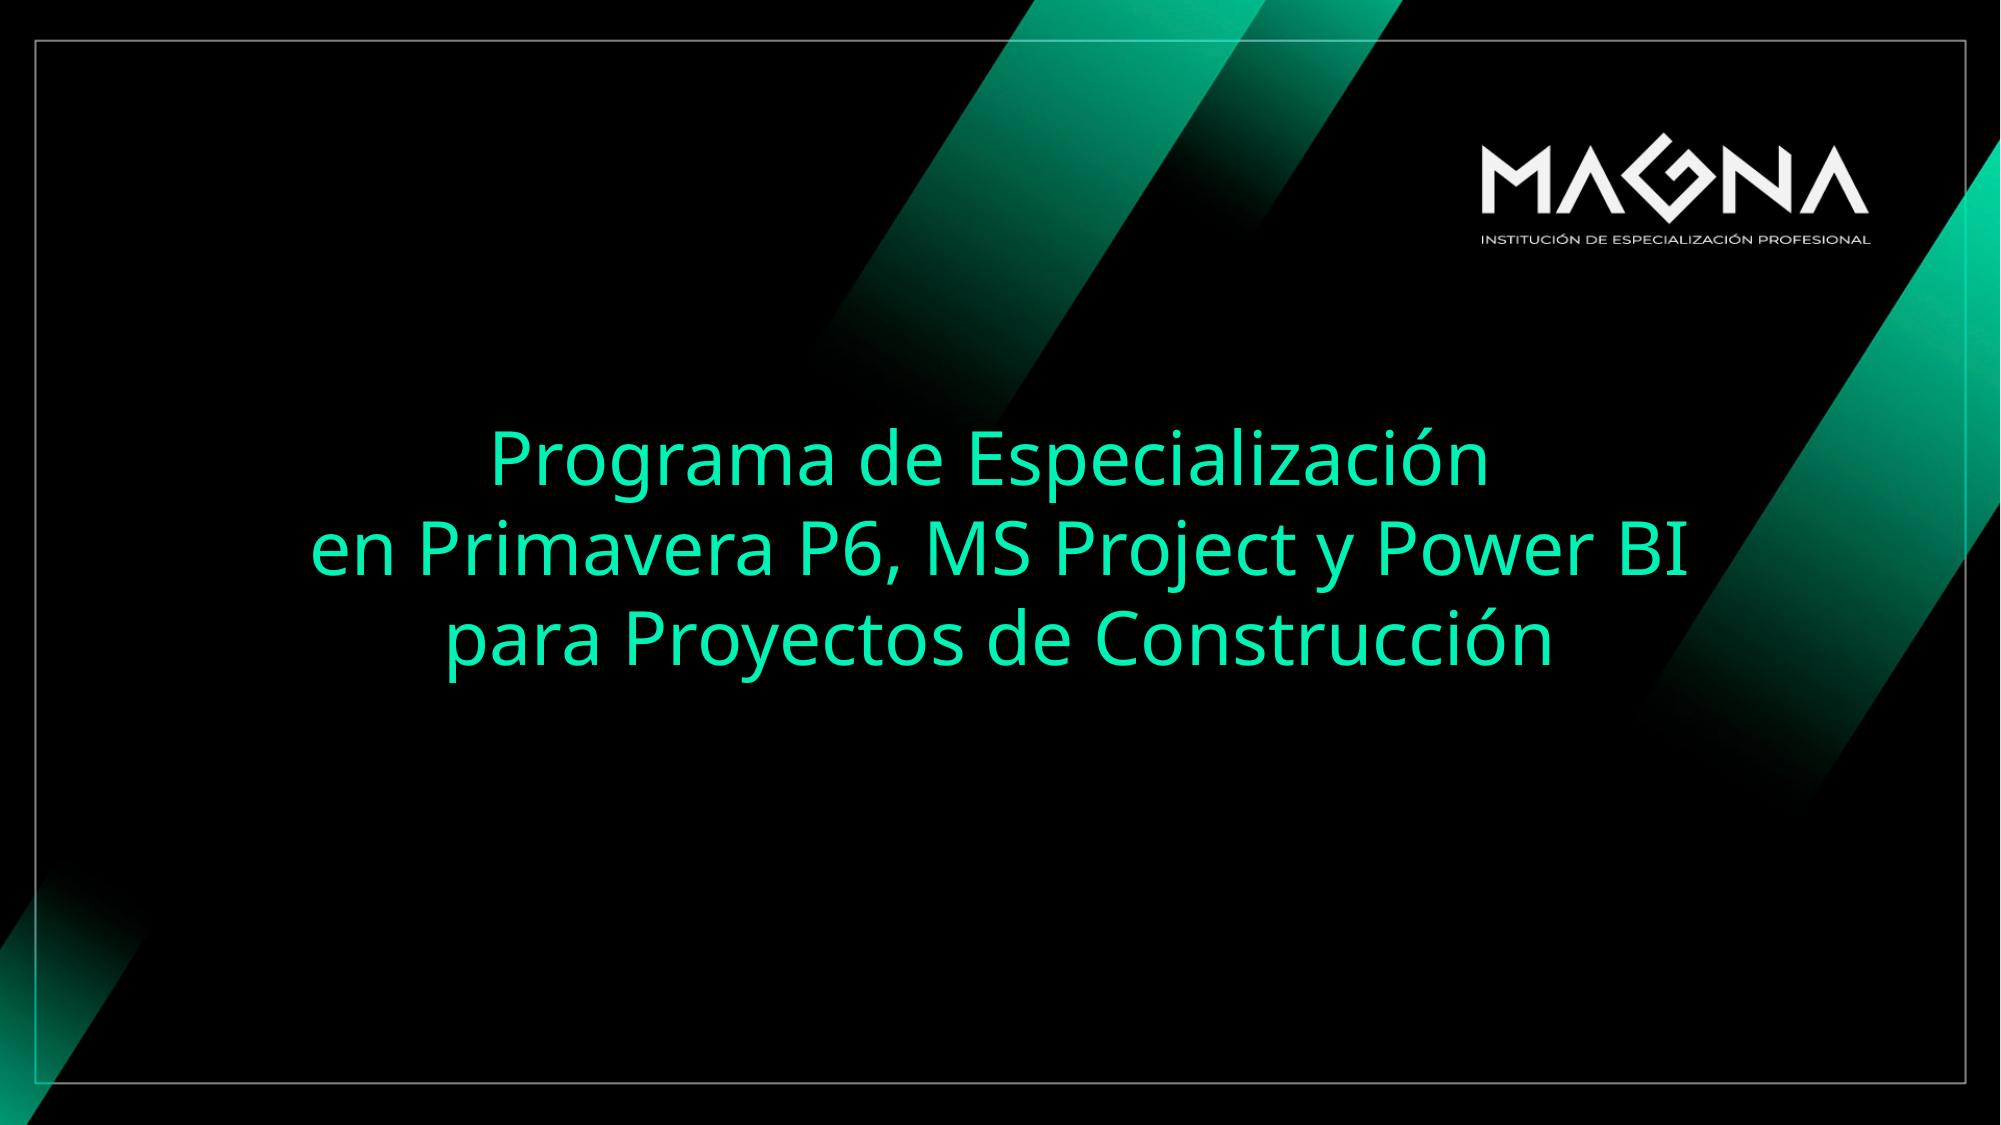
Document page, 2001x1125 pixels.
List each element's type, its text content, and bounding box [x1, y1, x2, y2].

picture [0, 0, 2001, 1125]
text_box Programa de Especialización en Primavera P6, MS Project y Power BI para Proyectos de Construcción [184, 402, 1816, 688]
